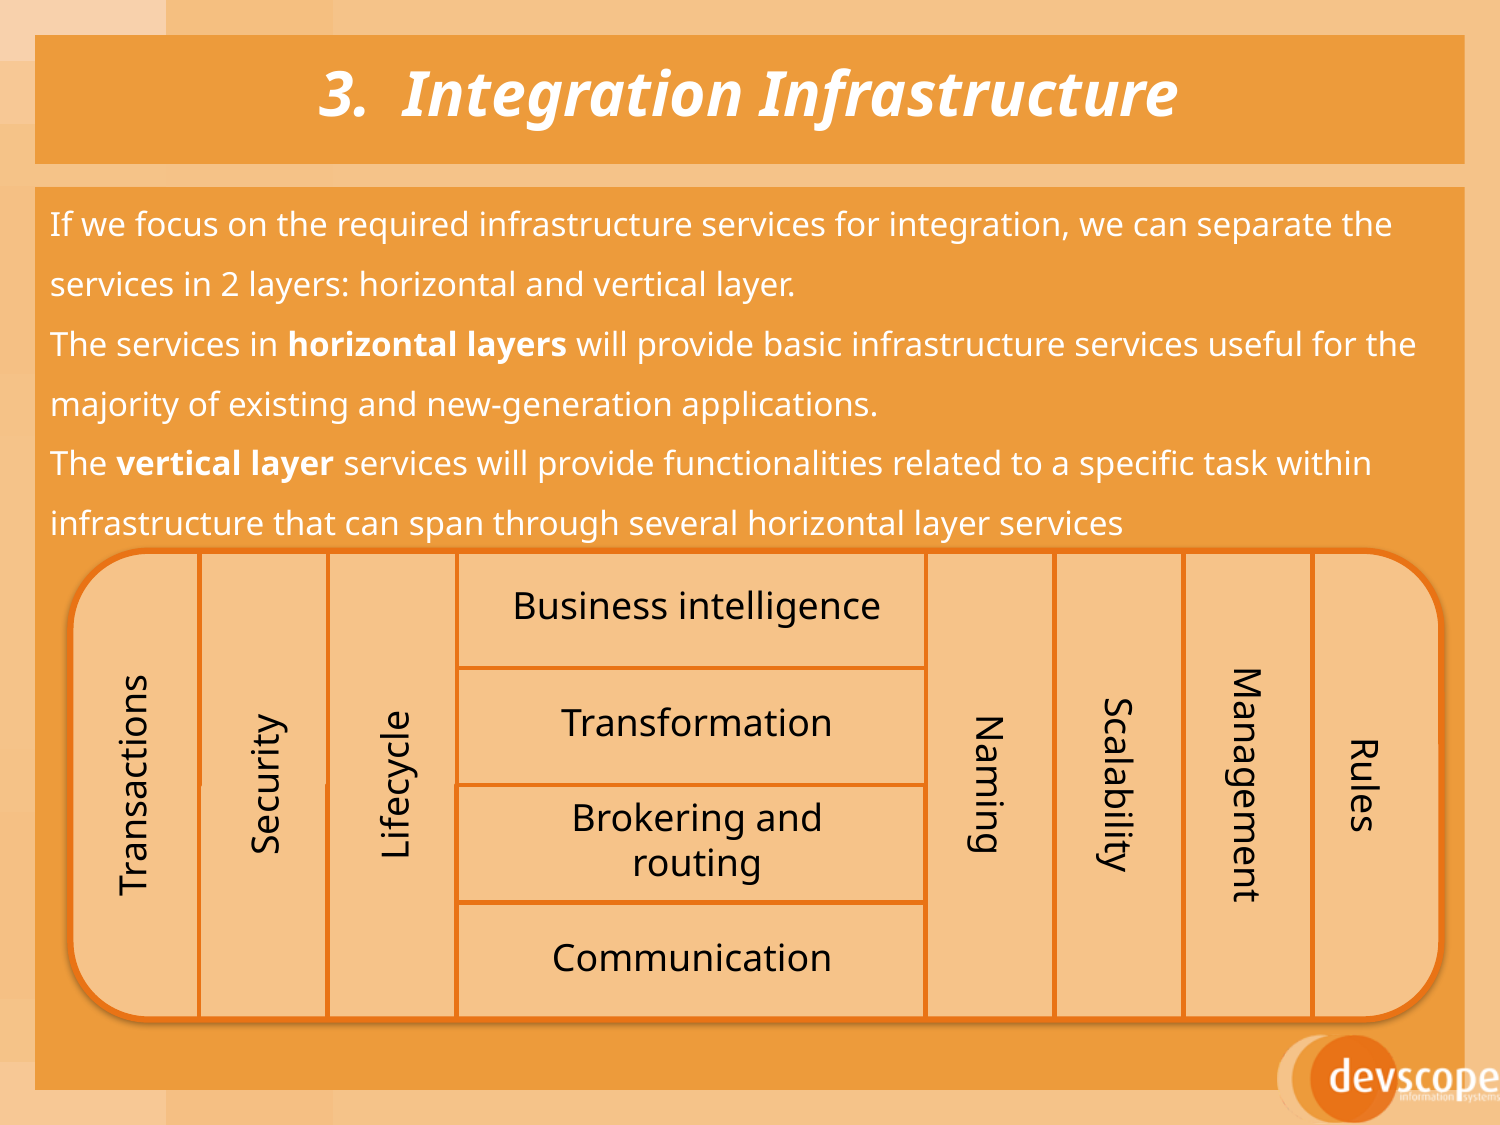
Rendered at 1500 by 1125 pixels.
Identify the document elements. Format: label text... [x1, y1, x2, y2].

text_box [33, 185, 1278, 1092]
text_box Integration Infrastructure [35, 46, 1465, 137]
picture [0, 0, 1500, 1125]
text_box If we focus on the required infrastructure services for integration, we can separate the services in 2 layers: horizontal and vertical layer. The services in horizontal layers will provide basic infrastructure services useful for the majority of existing and new-generation applications. The vertical layer services will provide functionalities related to a specific task within infrastructure that can span through several horizontal layer services [35, 175, 1465, 550]
text_box [33, 33, 1467, 166]
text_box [70, 550, 1442, 1020]
text_box [1373, 185, 1467, 1031]
